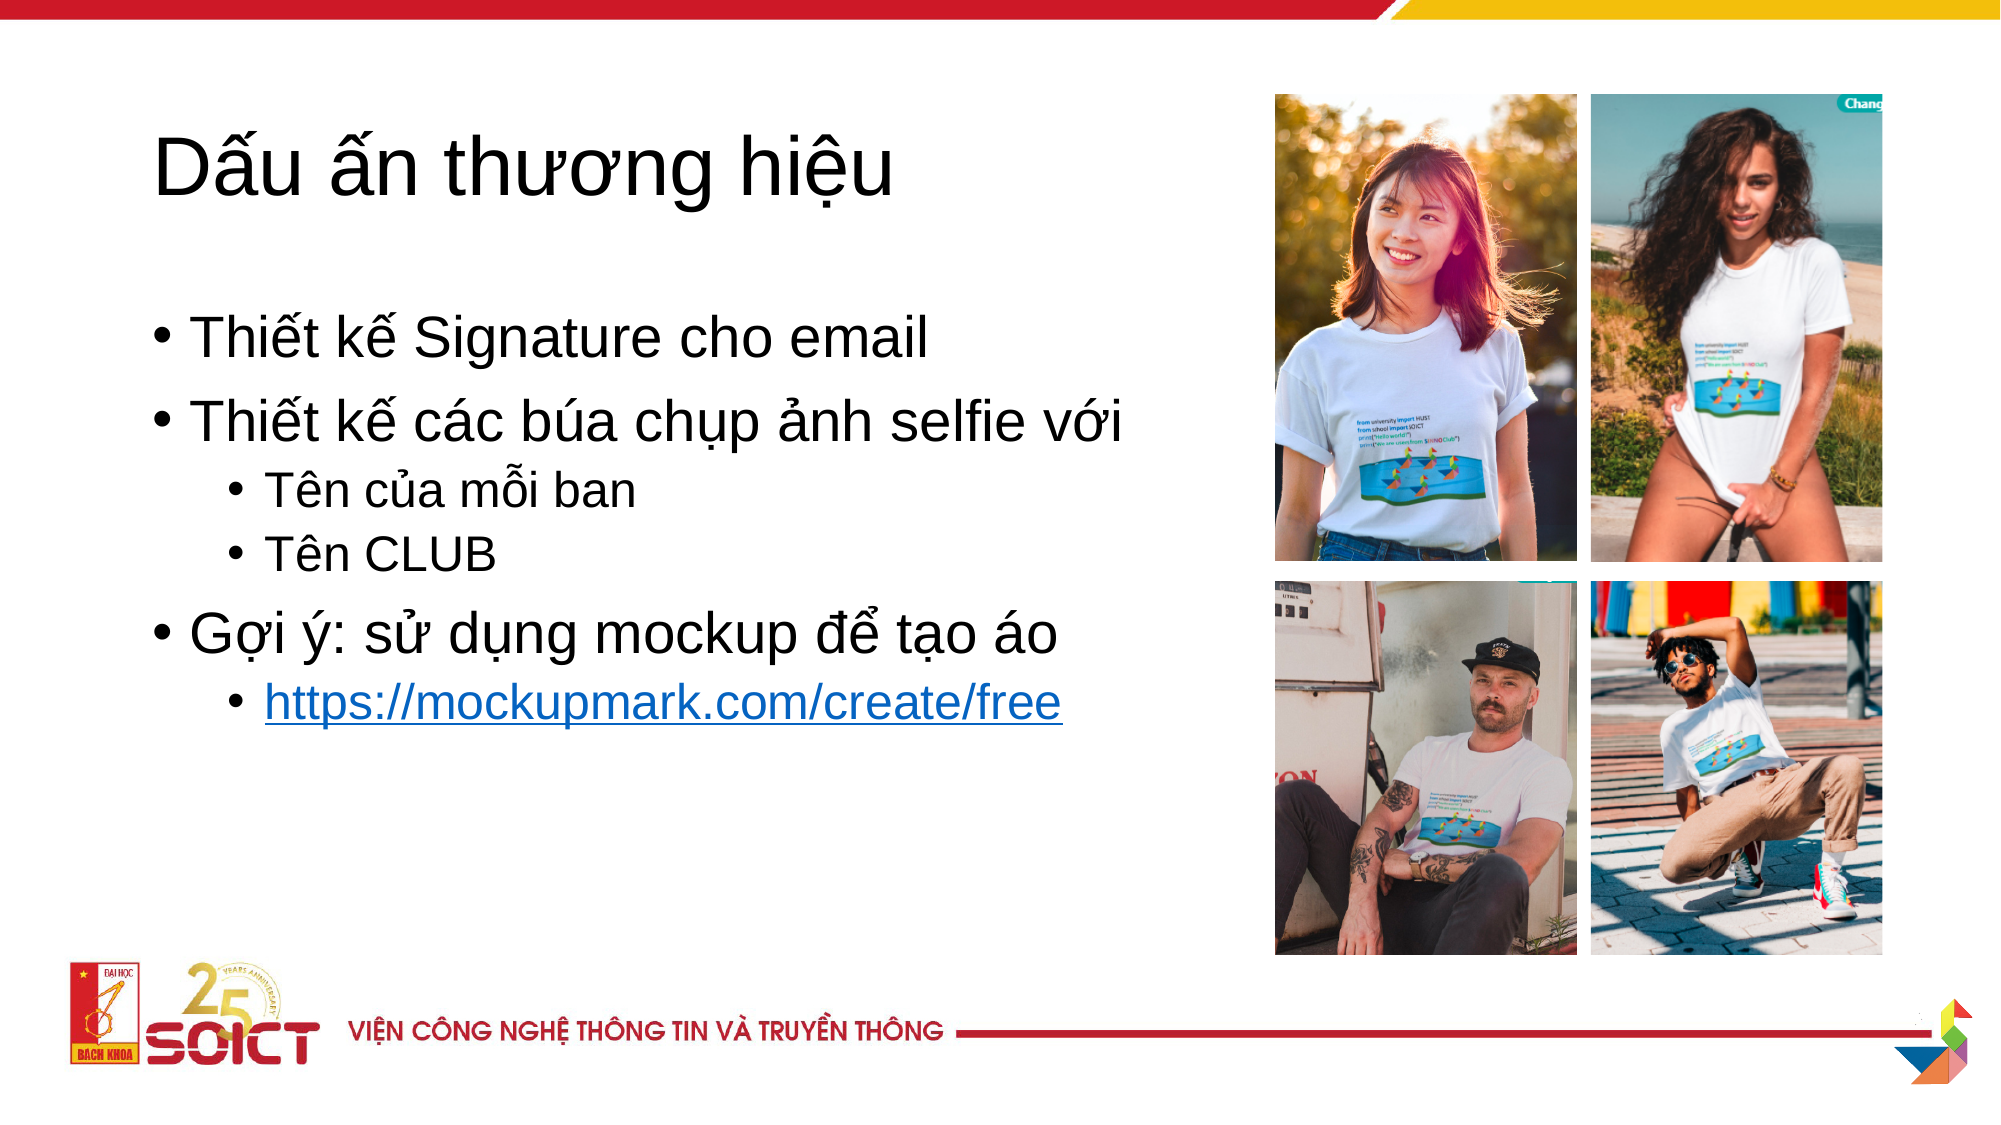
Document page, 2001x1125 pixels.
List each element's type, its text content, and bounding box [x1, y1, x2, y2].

list Thiết kế Signature cho email Thiết kế các búa chụp ảnh selfie với Tên của mỗi ban Tên CLUB Gợi ý: sử dụng mockup để tạo áo https://mockupmark.com/create/free [137, 299, 1863, 1014]
picture [0, 0, 2001, 1125]
title Dấu ấn thương hiệu [137, 59, 1863, 278]
